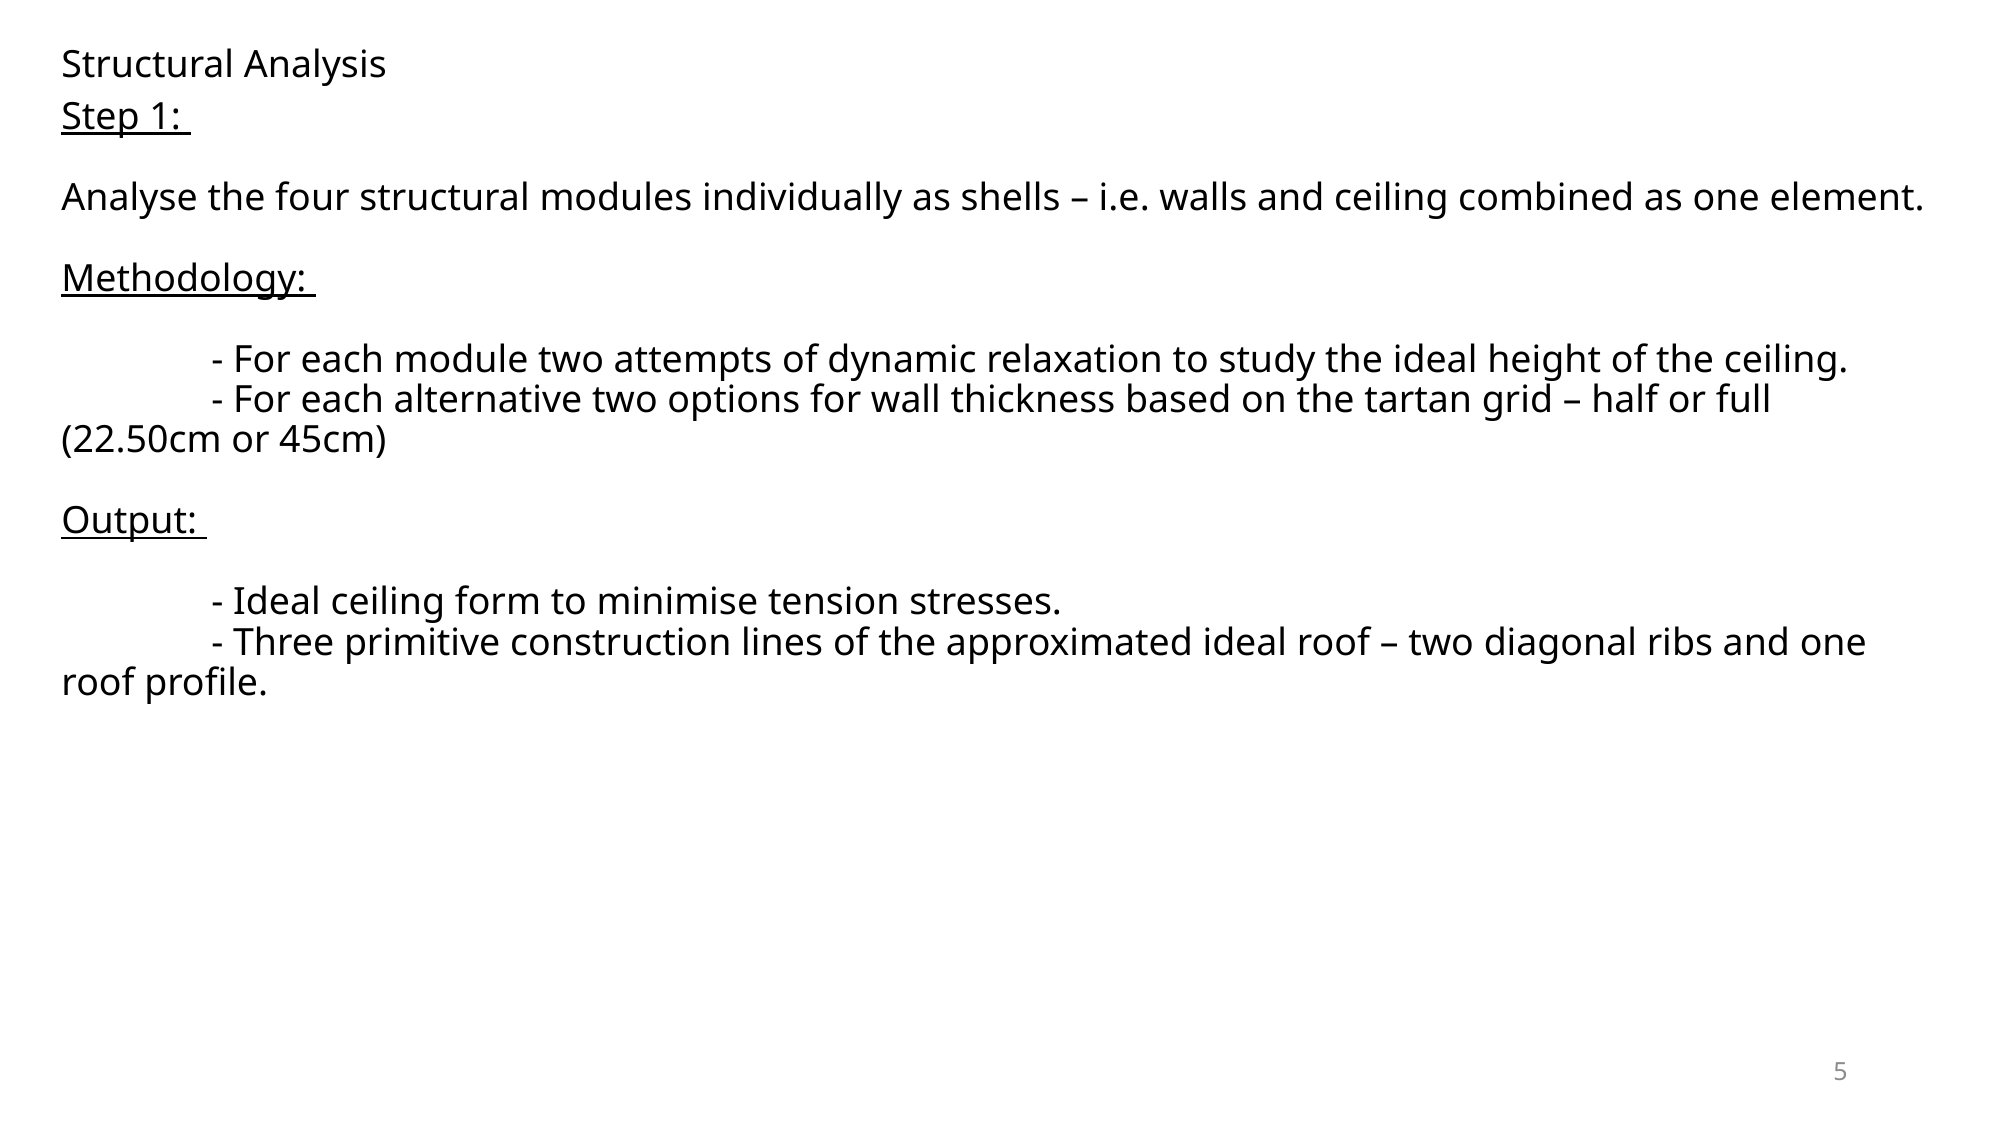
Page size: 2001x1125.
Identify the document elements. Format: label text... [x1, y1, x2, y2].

text_box Step 1: Analyse the four structural modules individually as shells – i.e. walls and ceiling combined as one element. Methodology: - For each module two attempts of dynamic relaxation to study the ideal height of the ceiling. - For each alternative two options for wall thickness based on the tartan grid – half or full (22.50cm or 45cm) Output: - Ideal ceiling form to minimise tension stresses. - Three primitive construction lines of the approximated ideal roof – two diagonal ribs and one roof profile. [46, 111, 1952, 770]
text_box Structural Analysis [46, 37, 1037, 93]
slide_number 5 [1412, 1042, 1863, 1103]
